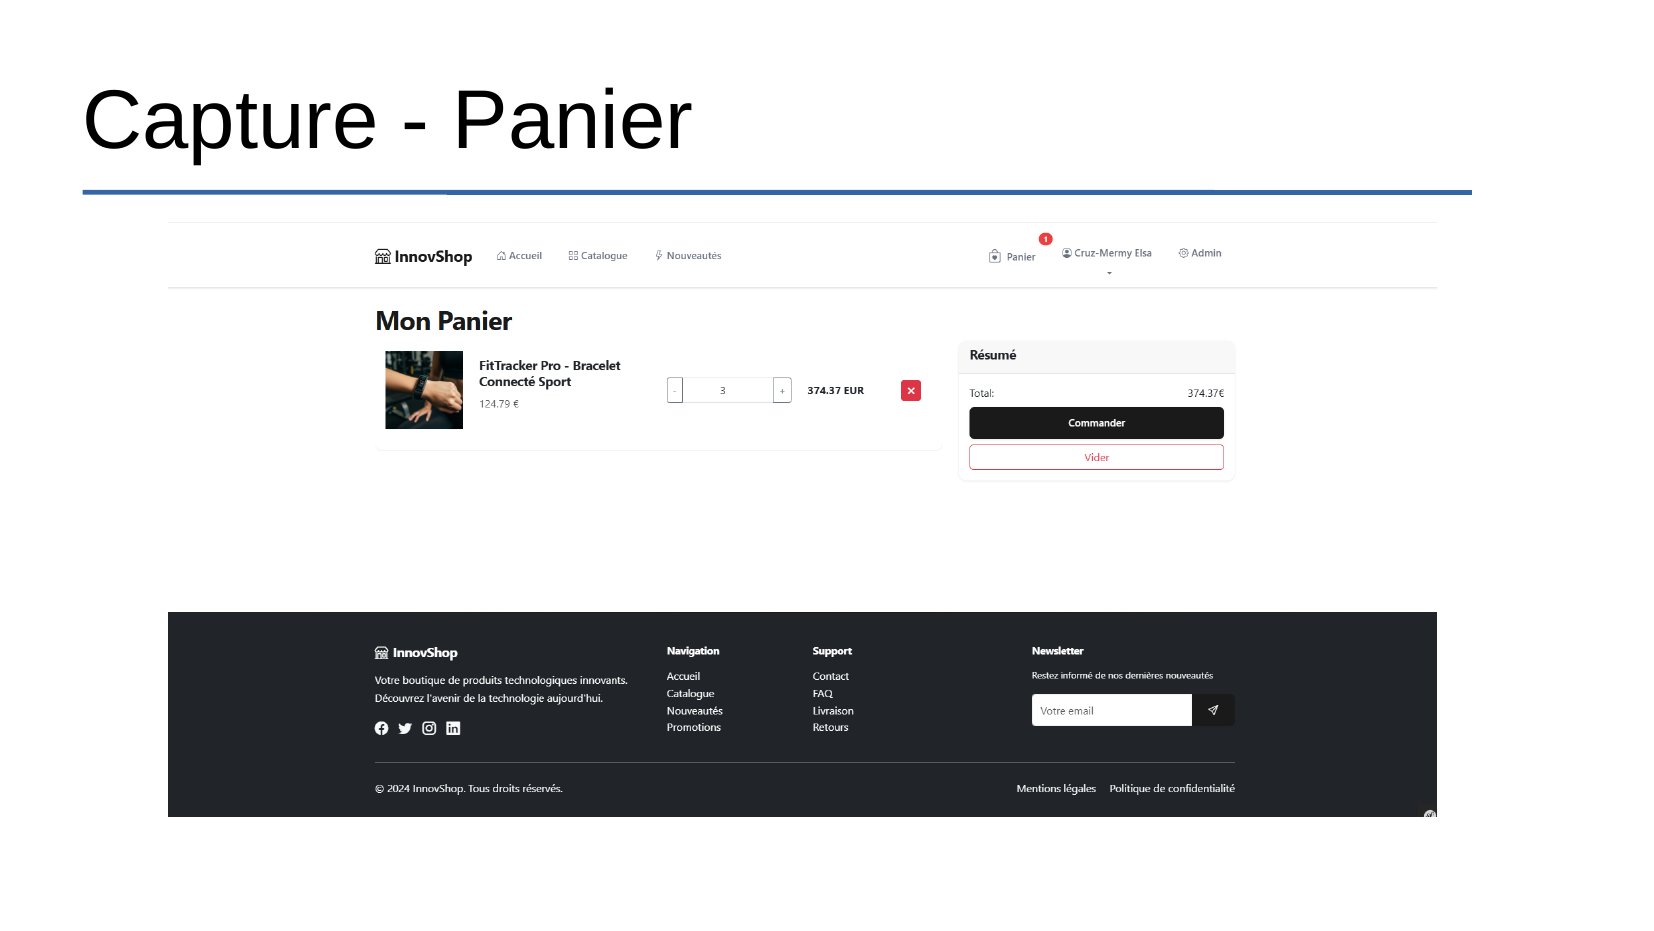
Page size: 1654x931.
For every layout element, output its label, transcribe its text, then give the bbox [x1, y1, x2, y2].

title Capture - Panier [82, 37, 1571, 193]
picture [168, 217, 1438, 817]
